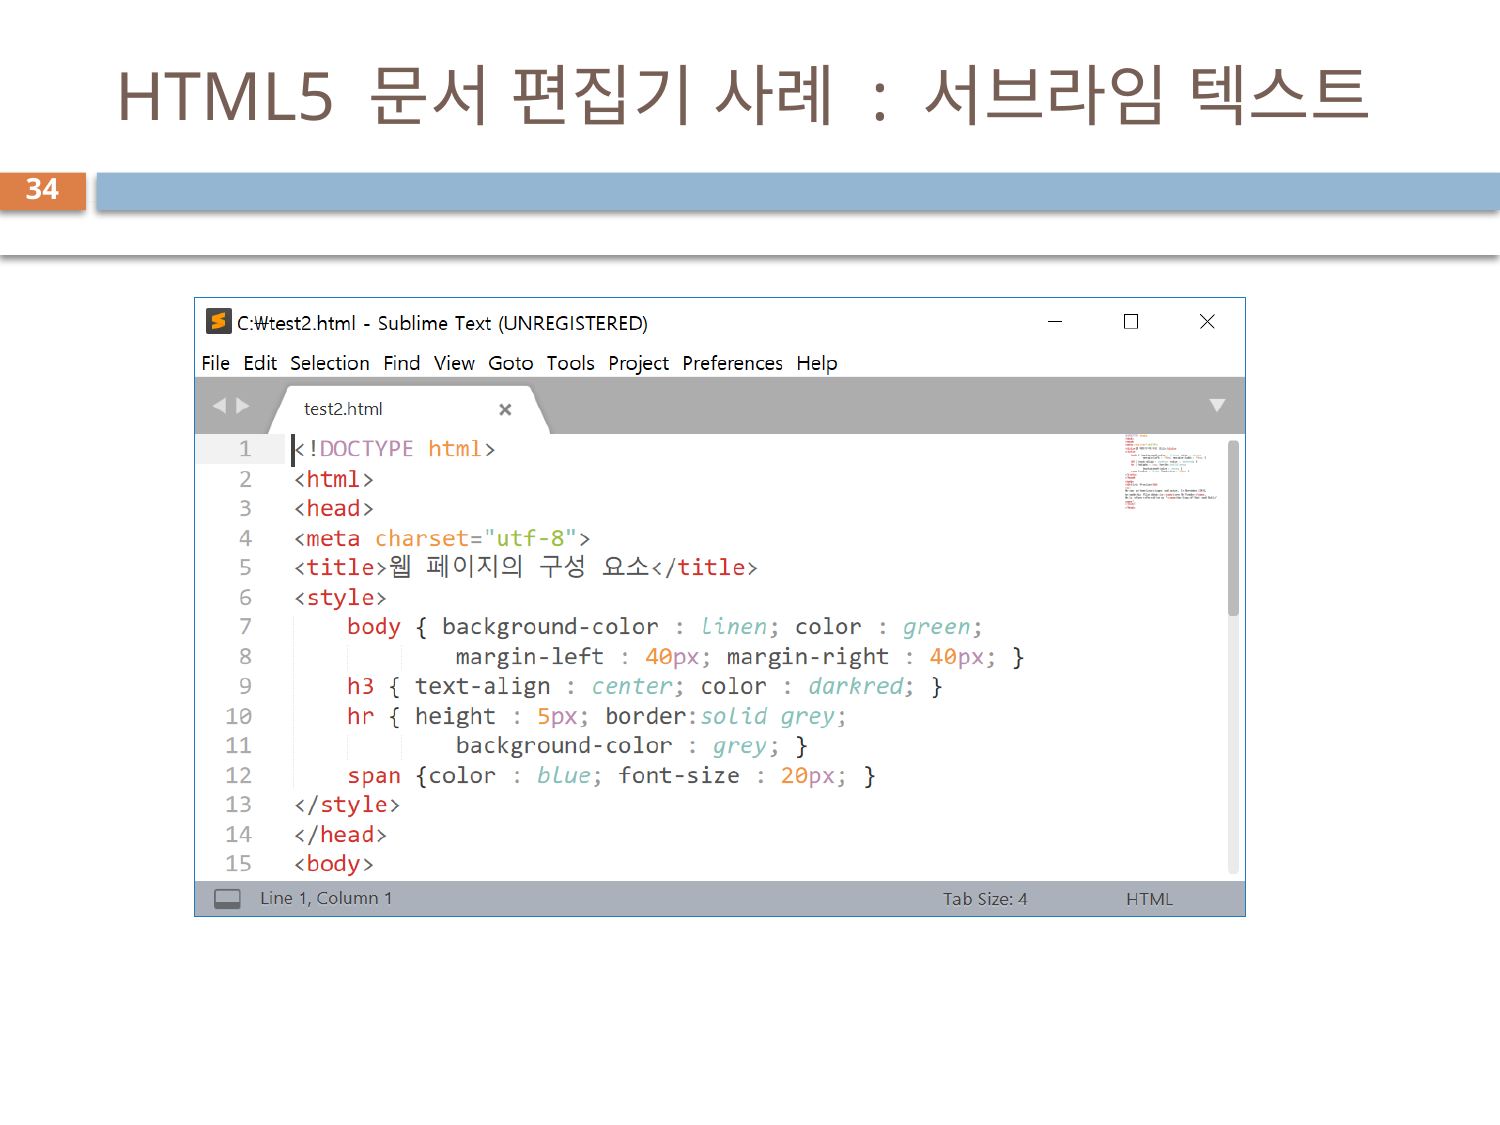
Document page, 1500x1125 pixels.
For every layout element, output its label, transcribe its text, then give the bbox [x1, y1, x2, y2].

title HTML5 문서 편집기 사례 : 서브라임 텍스트 [100, 37, 1438, 149]
picture [194, 297, 1246, 917]
slide_number 34 [0, 170, 87, 211]
